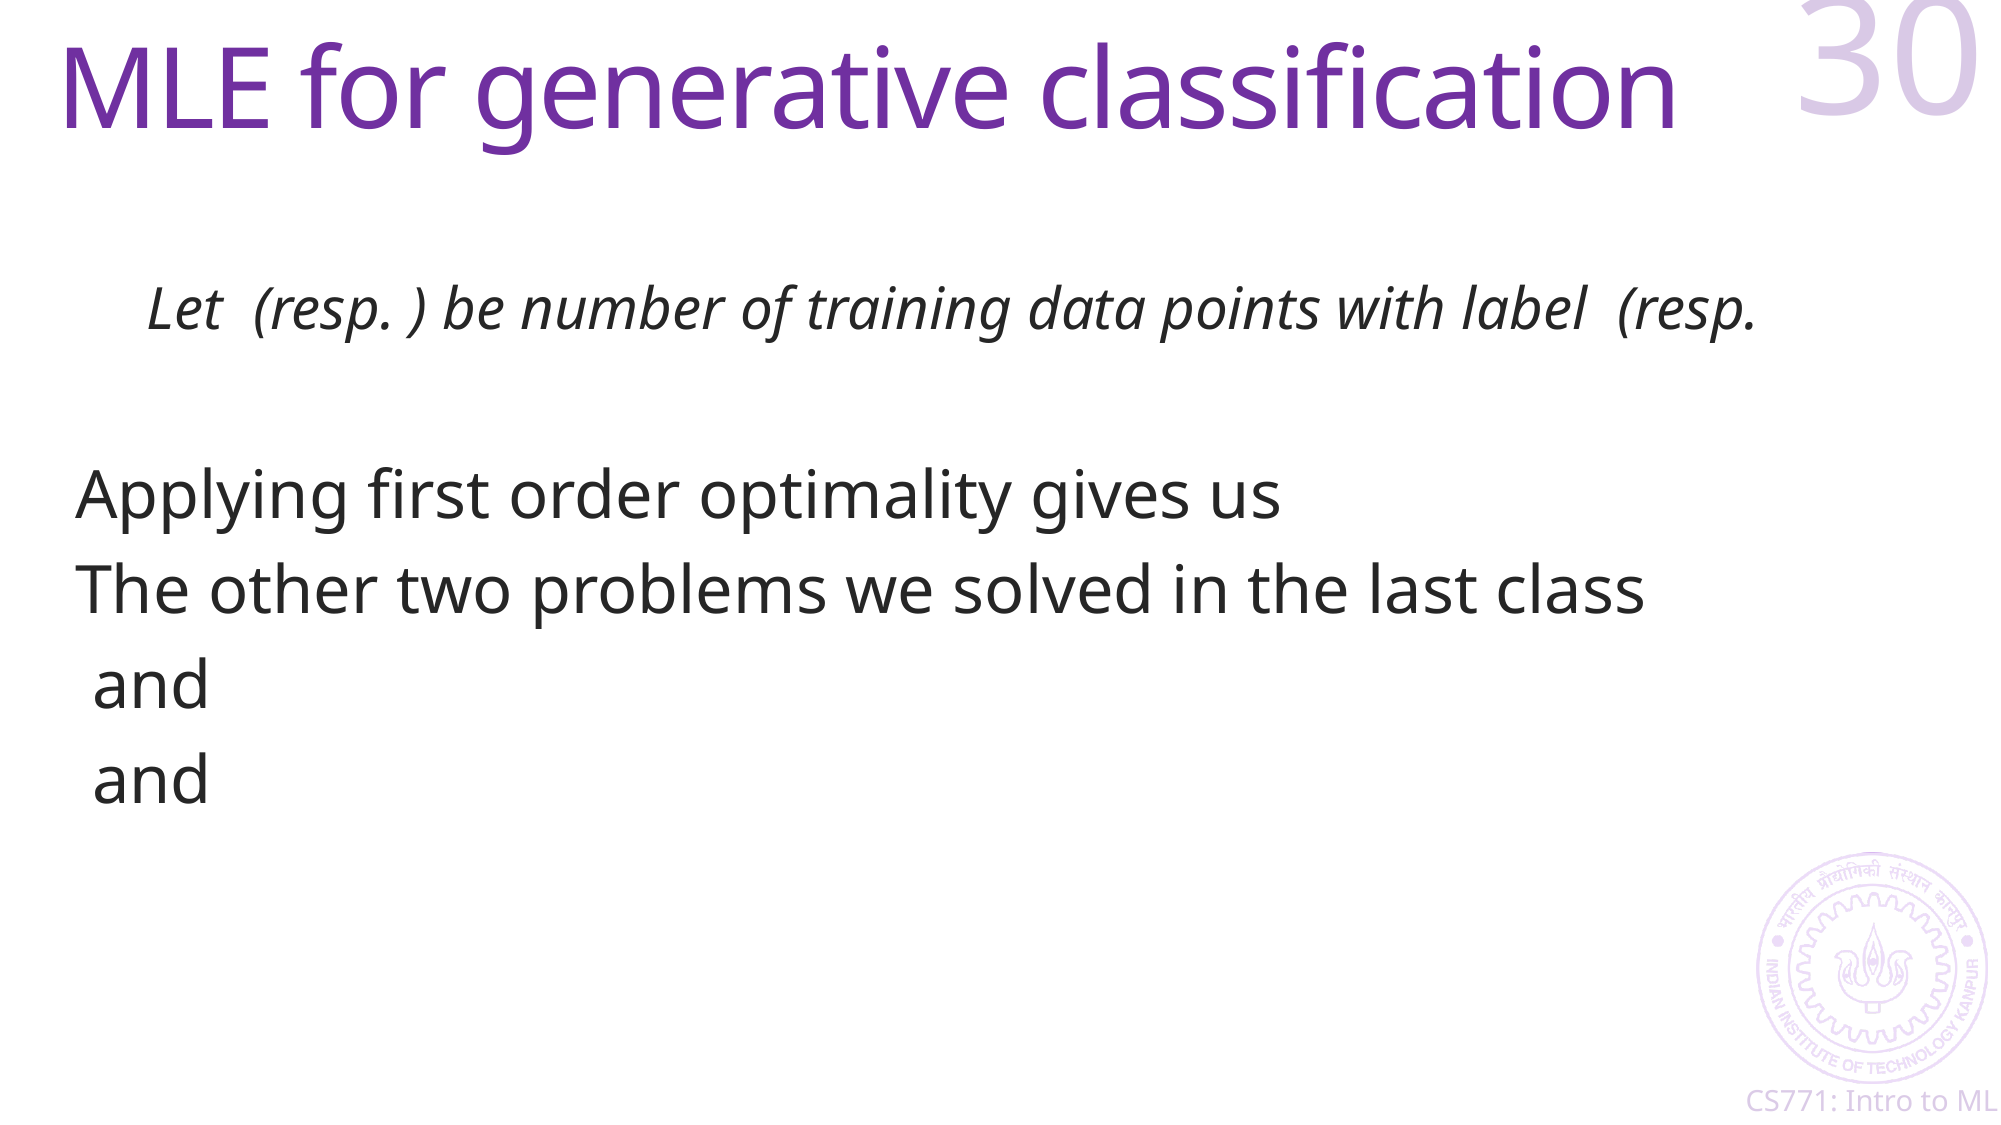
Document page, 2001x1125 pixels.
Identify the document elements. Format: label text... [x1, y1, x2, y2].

title MLE for generative classification [41, 5, 1945, 183]
slide_number 30 [1520, 6, 2000, 183]
